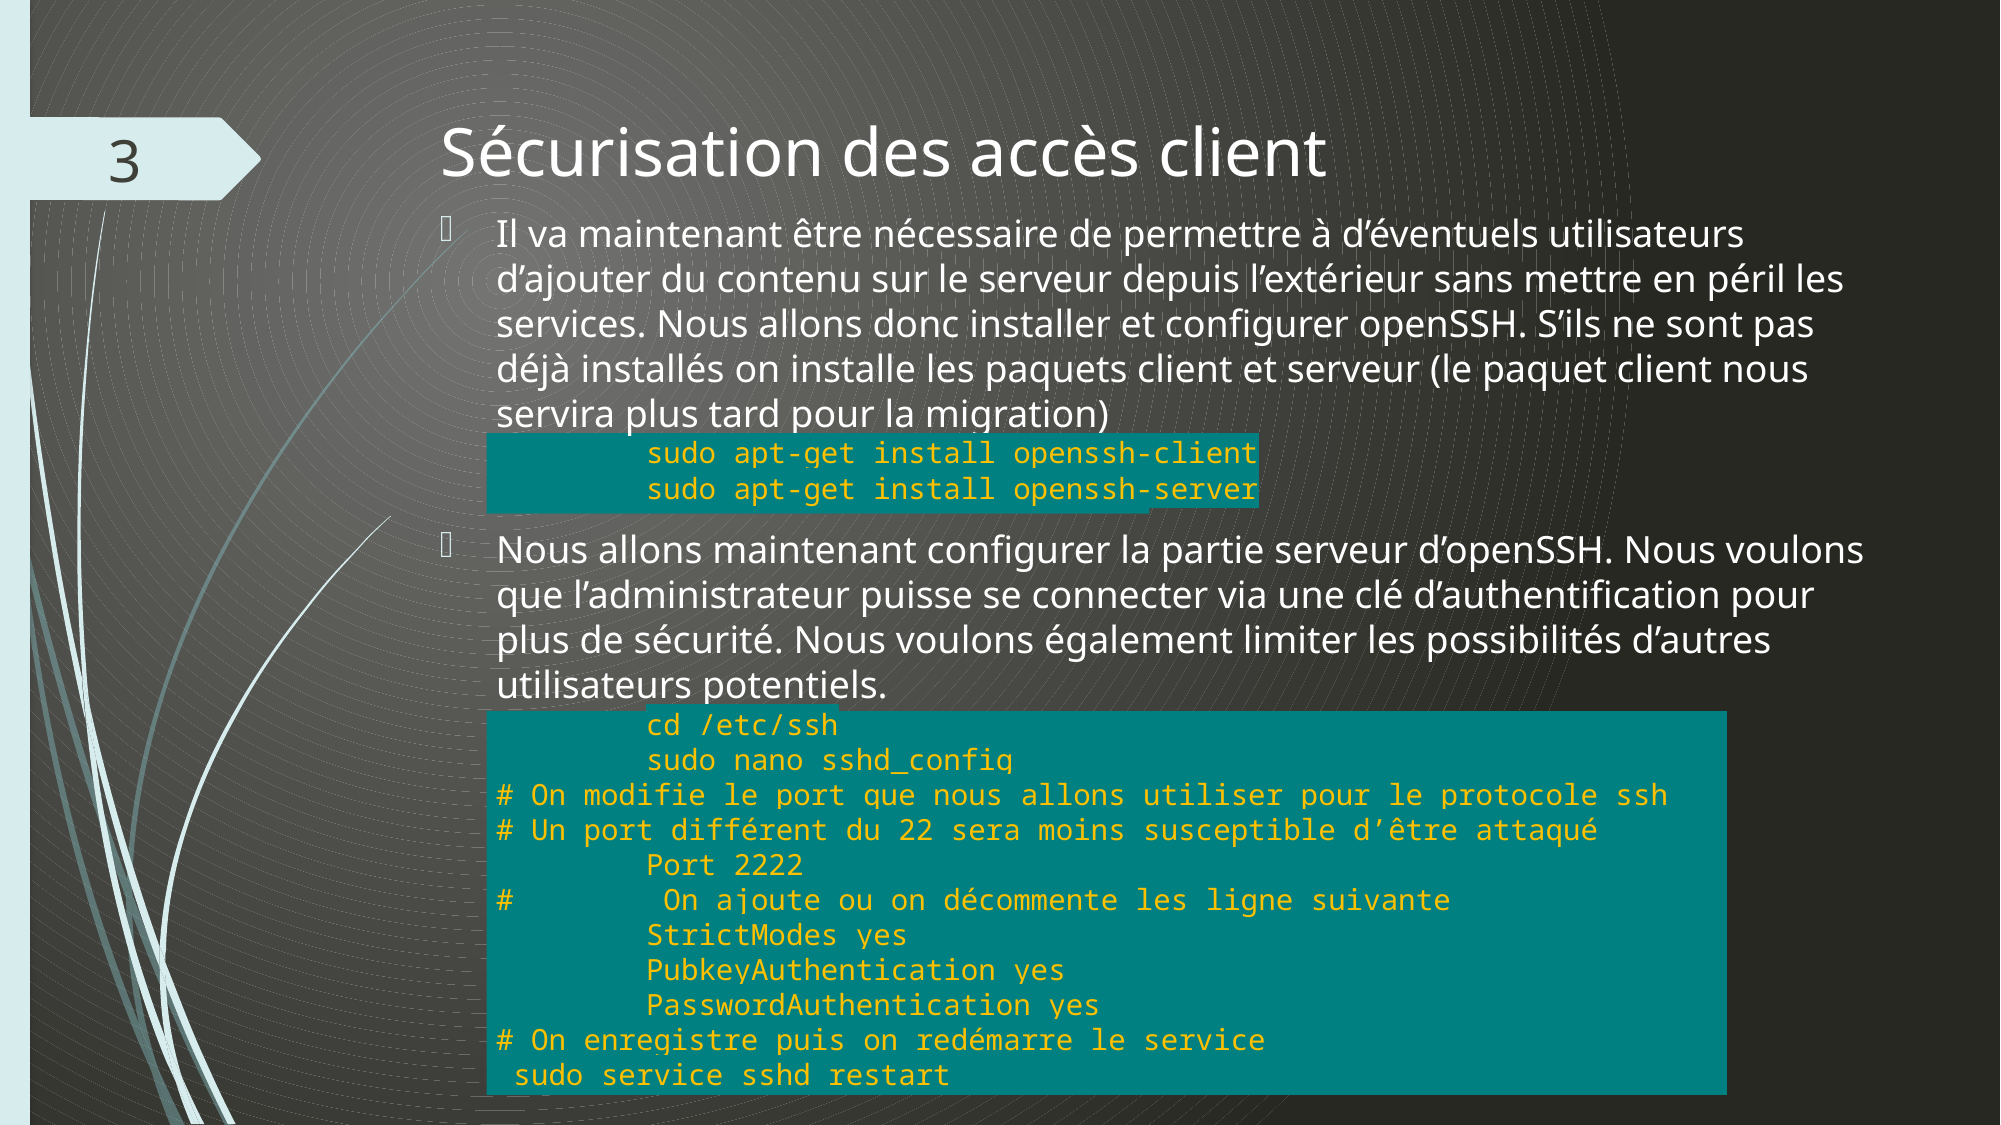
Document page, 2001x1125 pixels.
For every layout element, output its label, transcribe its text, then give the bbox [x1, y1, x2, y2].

text_box Il va maintenant être nécessaire de permettre à d’éventuels utilisateurs d’ajouter du contenu sur le serveur depuis l’extérieur sans mettre en péril les services. Nous allons donc installer et configurer openSSH. S’ils ne sont pas déjà installés on installe les paquets client et serveur (le paquet client nous servira plus tard pour la migration) sudo apt-get install openssh-client sudo apt-get install openssh-server Nous allons maintenant configurer la partie serveur d’openSSH. Nous voulons que l’administrateur puisse se connecter via une clé d’authentification pour plus de sécurité. Nous voulons également limiter les possibilités d’autres utilisateurs potentiels. cd /etc/ssh sudo nano sshd_config # On modifie le port que nous allons utiliser pour le protocole ssh # Un port différent du 22 sera moins susceptible d’être attaqué Port 2222 # On ajoute ou on décommente les ligne suivante StrictModes yes PubkeyAuthentication yes PasswordAuthentication yes # On enregistre puis on redémarre le service sudo service sshd restart [424, 202, 1888, 1109]
title Sécurisation des accès client [425, 102, 1888, 203]
text_box 3 [31, 116, 220, 202]
